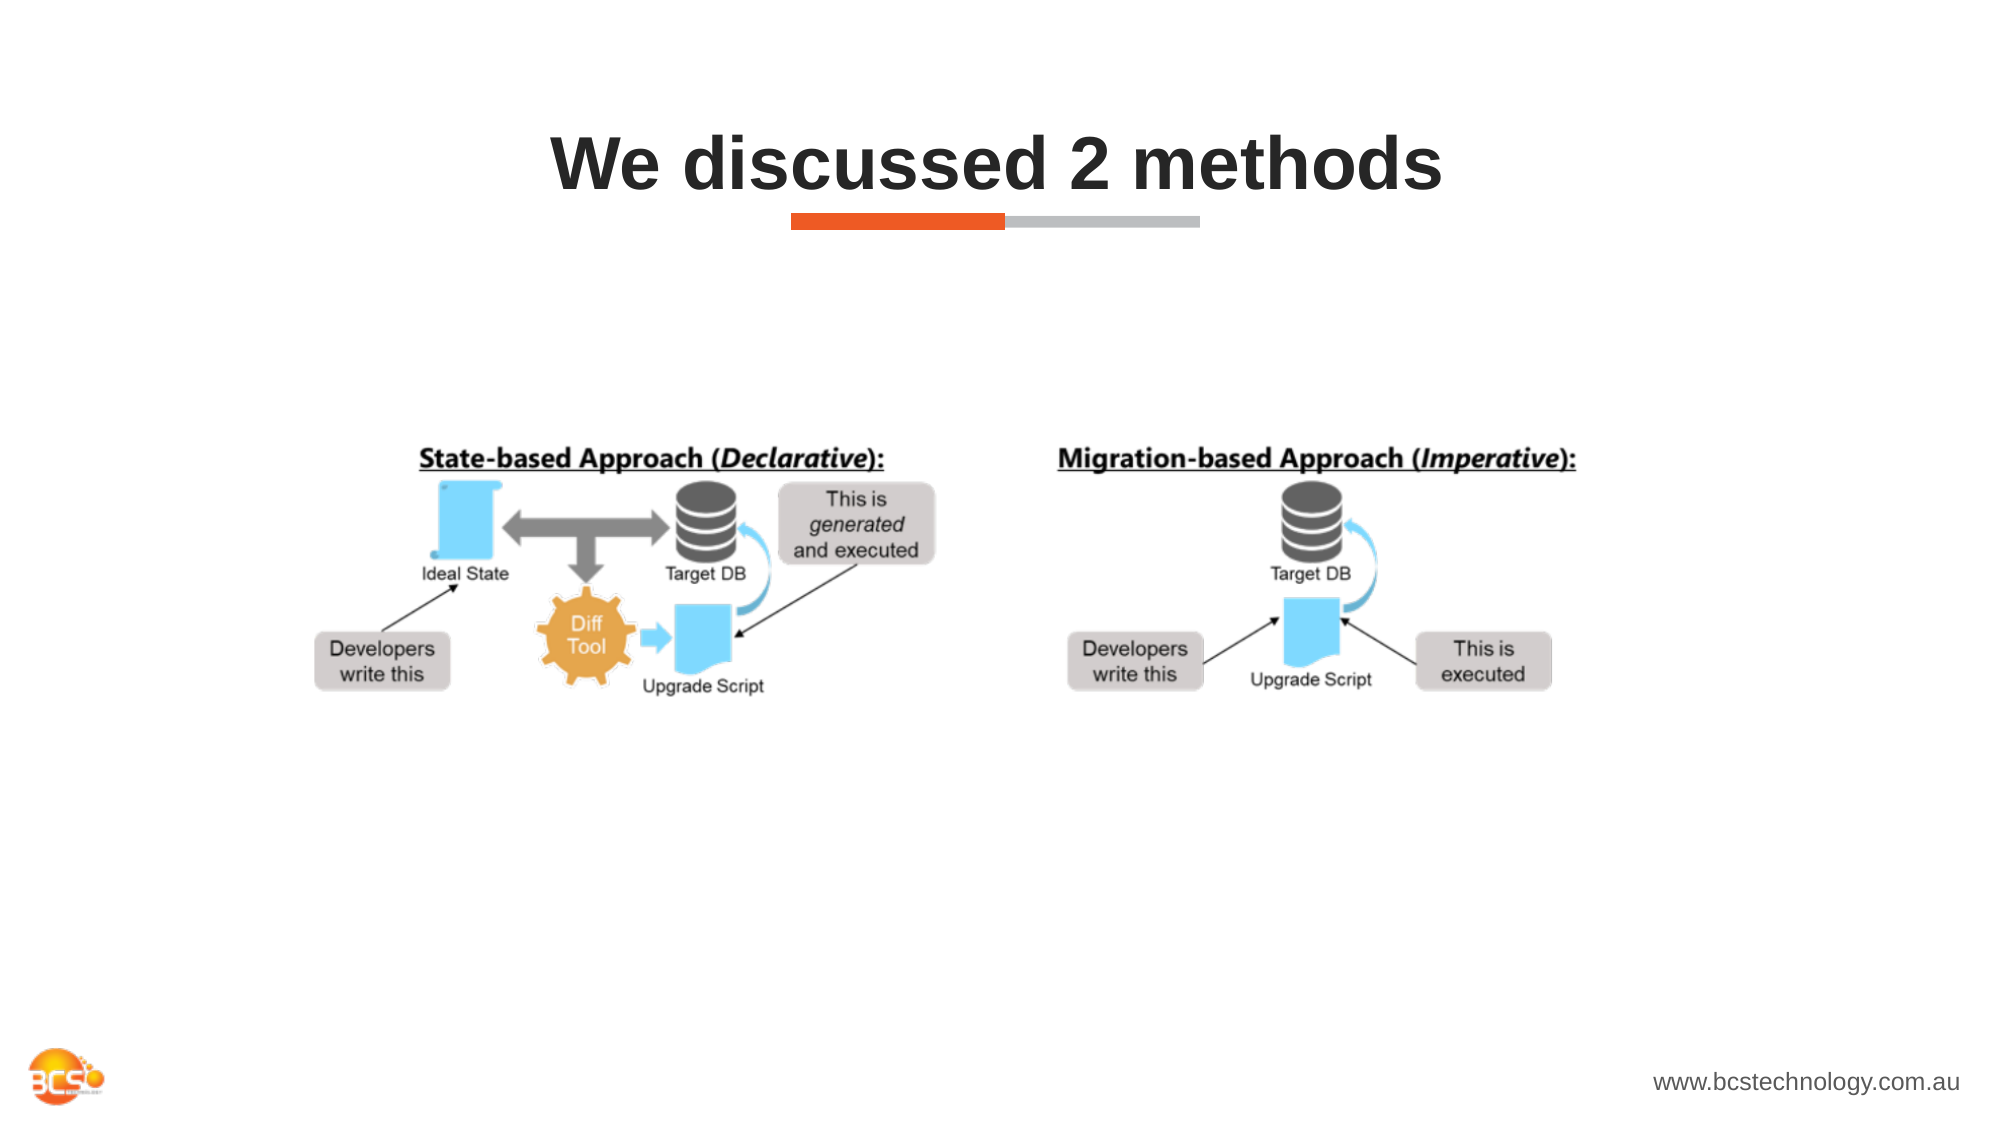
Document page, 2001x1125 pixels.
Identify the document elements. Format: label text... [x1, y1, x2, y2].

picture [791, 213, 1200, 230]
picture [282, 405, 1713, 720]
text_box We discussed 2 methods [529, 68, 1466, 214]
text_box www.bcstechnology.com.au [1514, 1058, 1976, 1103]
picture [27, 1047, 106, 1107]
